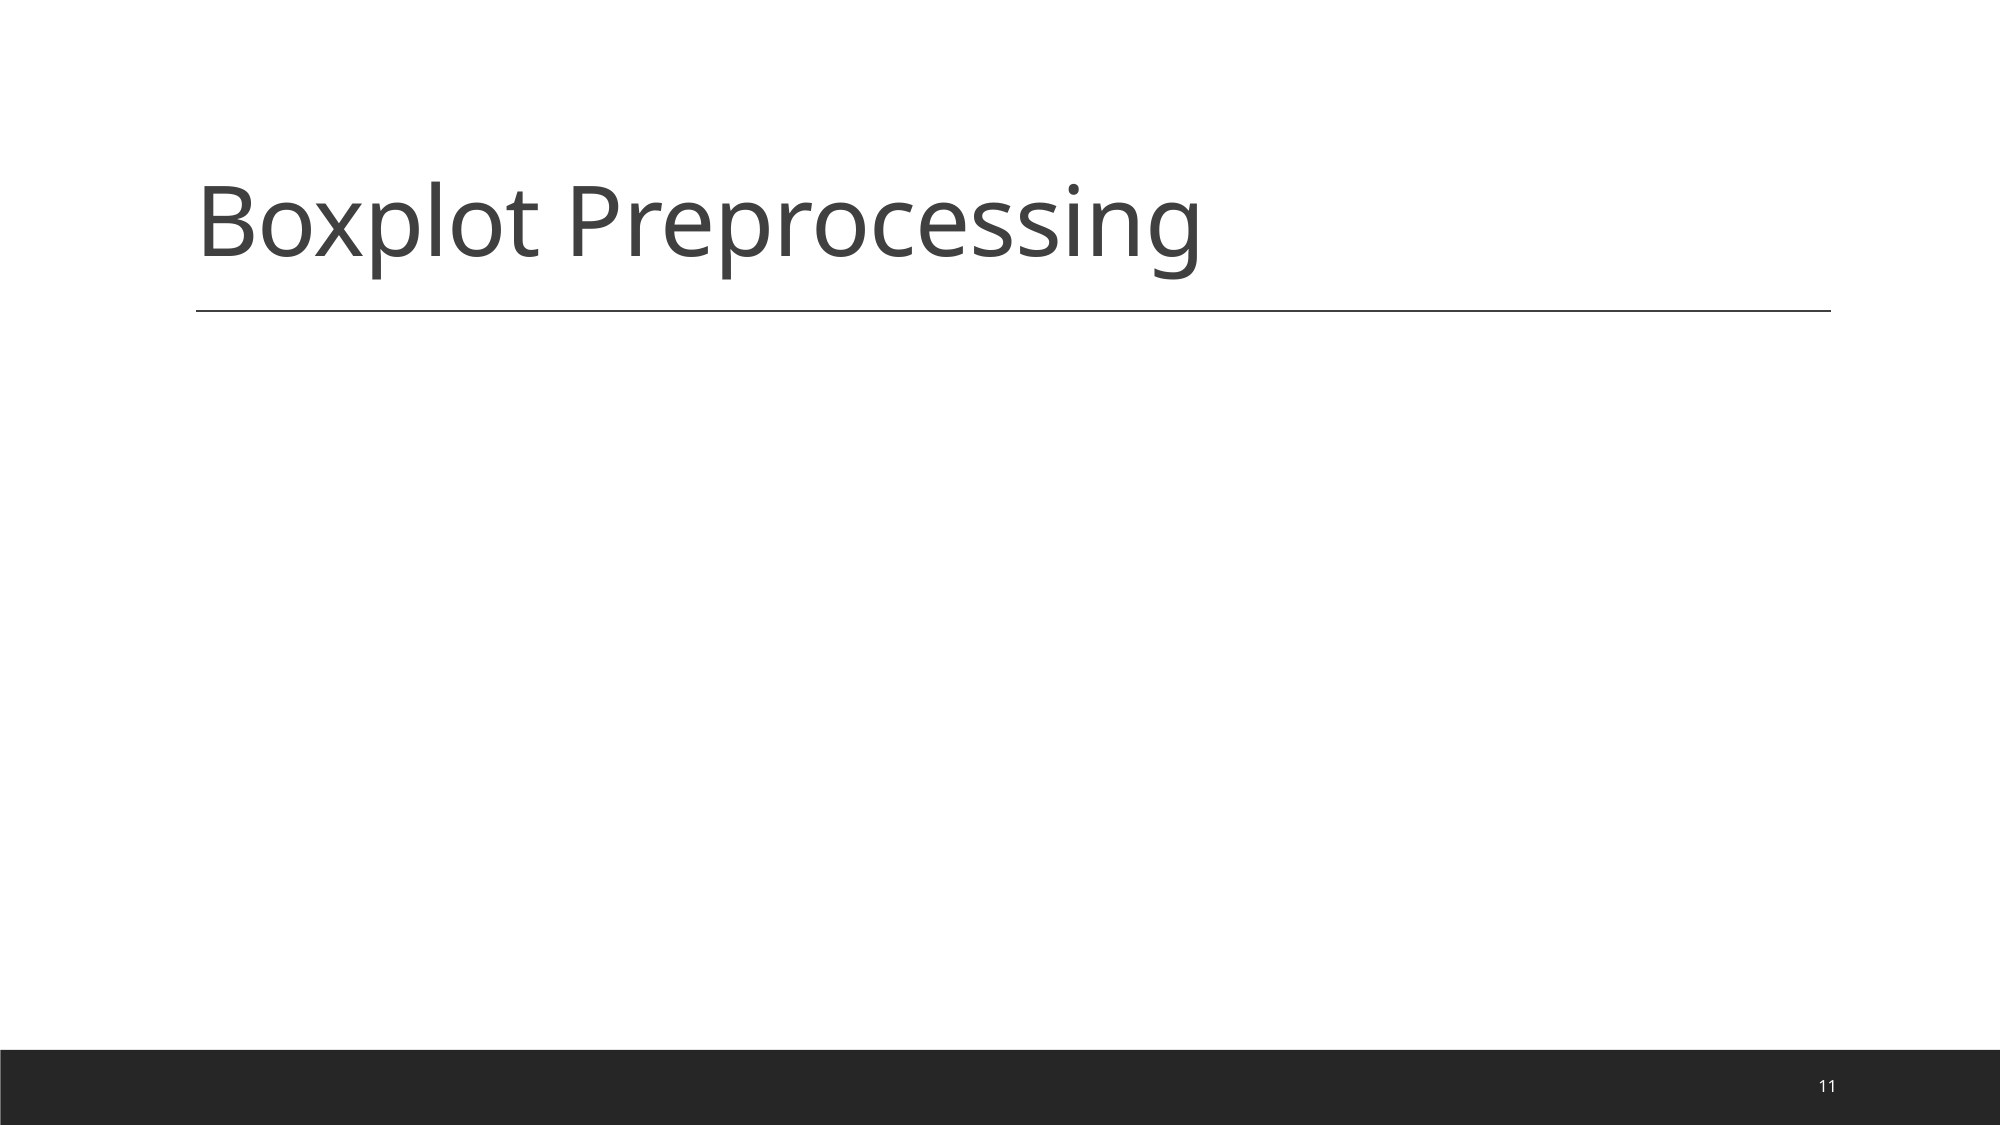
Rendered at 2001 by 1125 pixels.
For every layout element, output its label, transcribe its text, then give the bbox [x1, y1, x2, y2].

title Boxplot Preprocessing [180, 47, 1830, 285]
slide_number 11 [1803, 1057, 1932, 1118]
